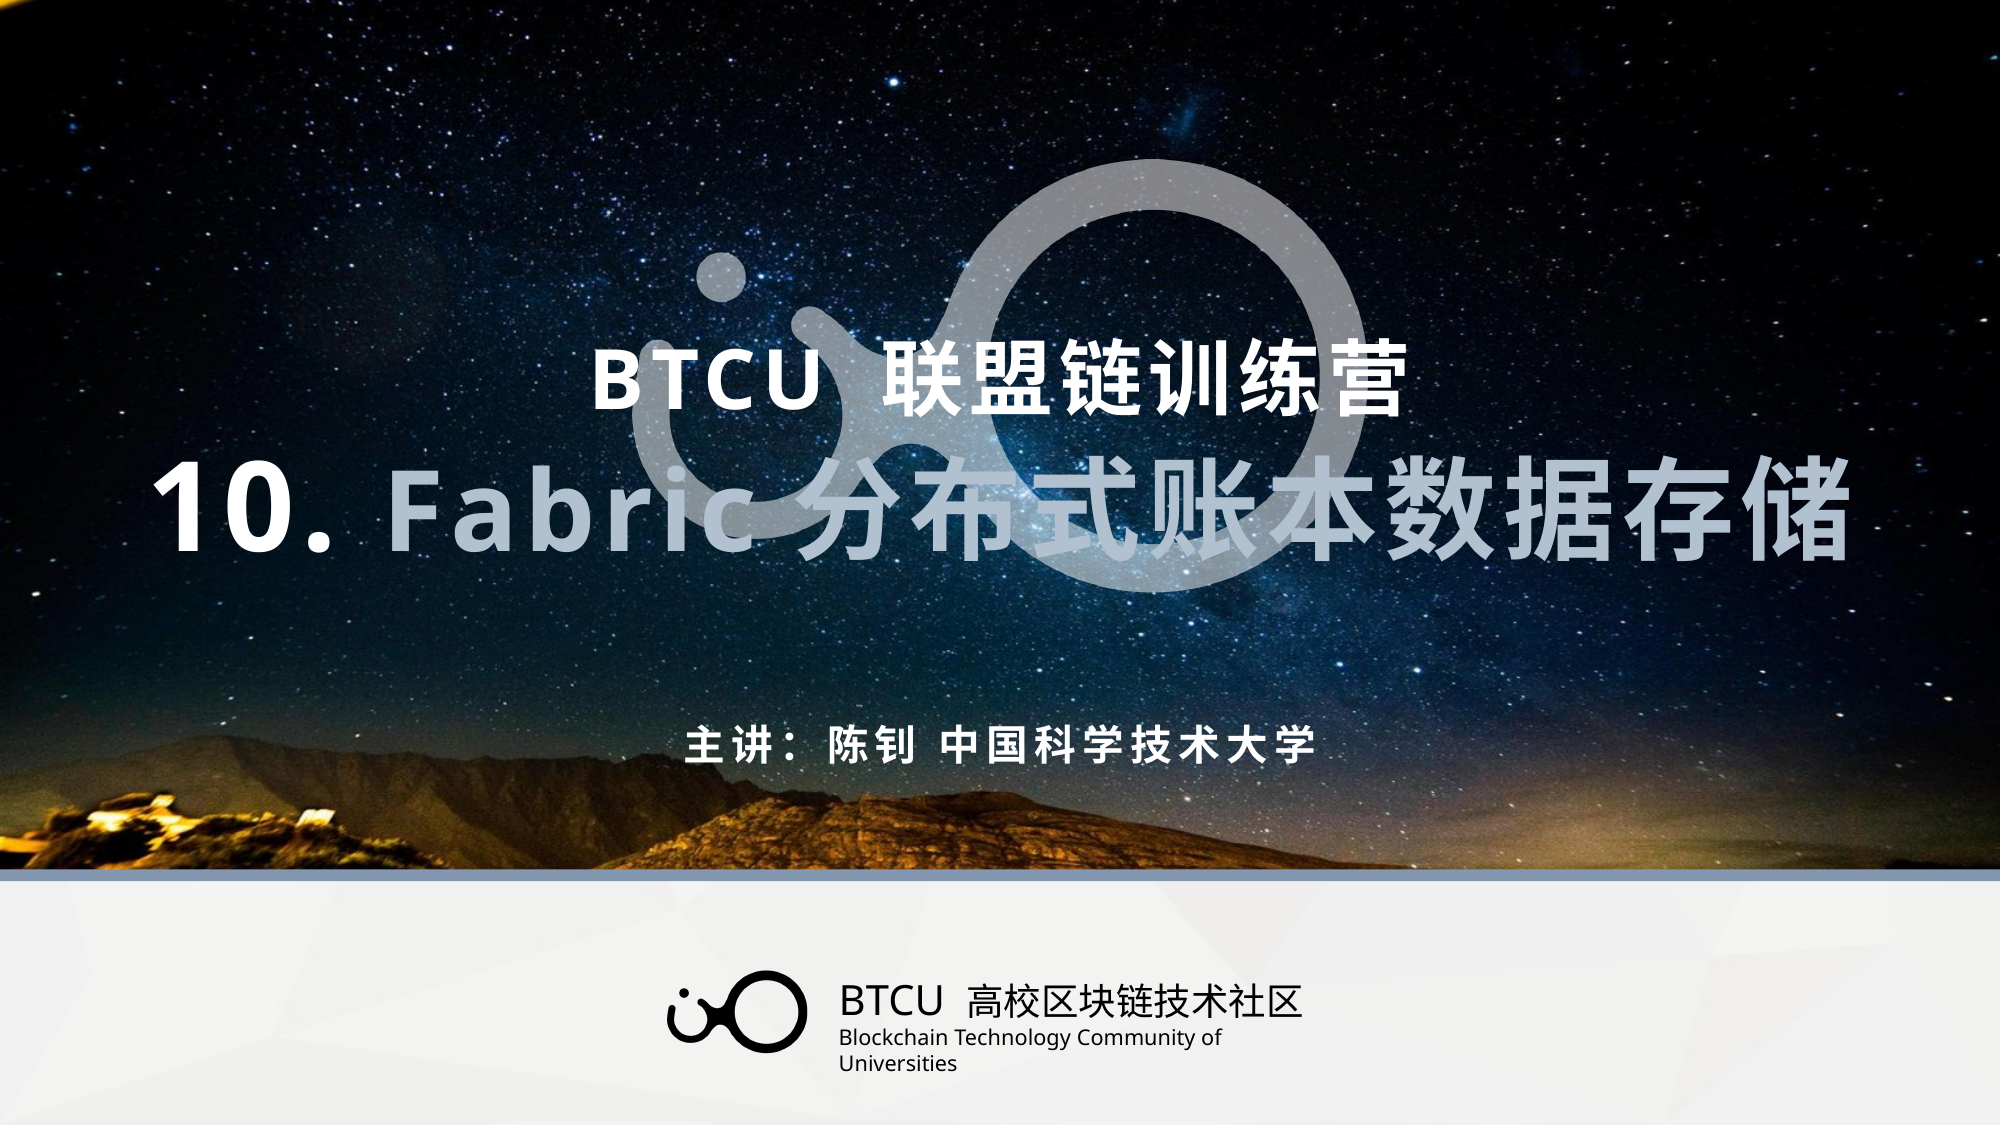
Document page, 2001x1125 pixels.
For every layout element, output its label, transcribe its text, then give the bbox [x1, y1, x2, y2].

picture [637, 919, 824, 1104]
picture [0, 0, 2000, 875]
text_box BTCU 高校区块链技术社区 Blockchain Technology Community of Universities [824, 966, 1348, 1084]
text_box [0, 875, 2000, 882]
